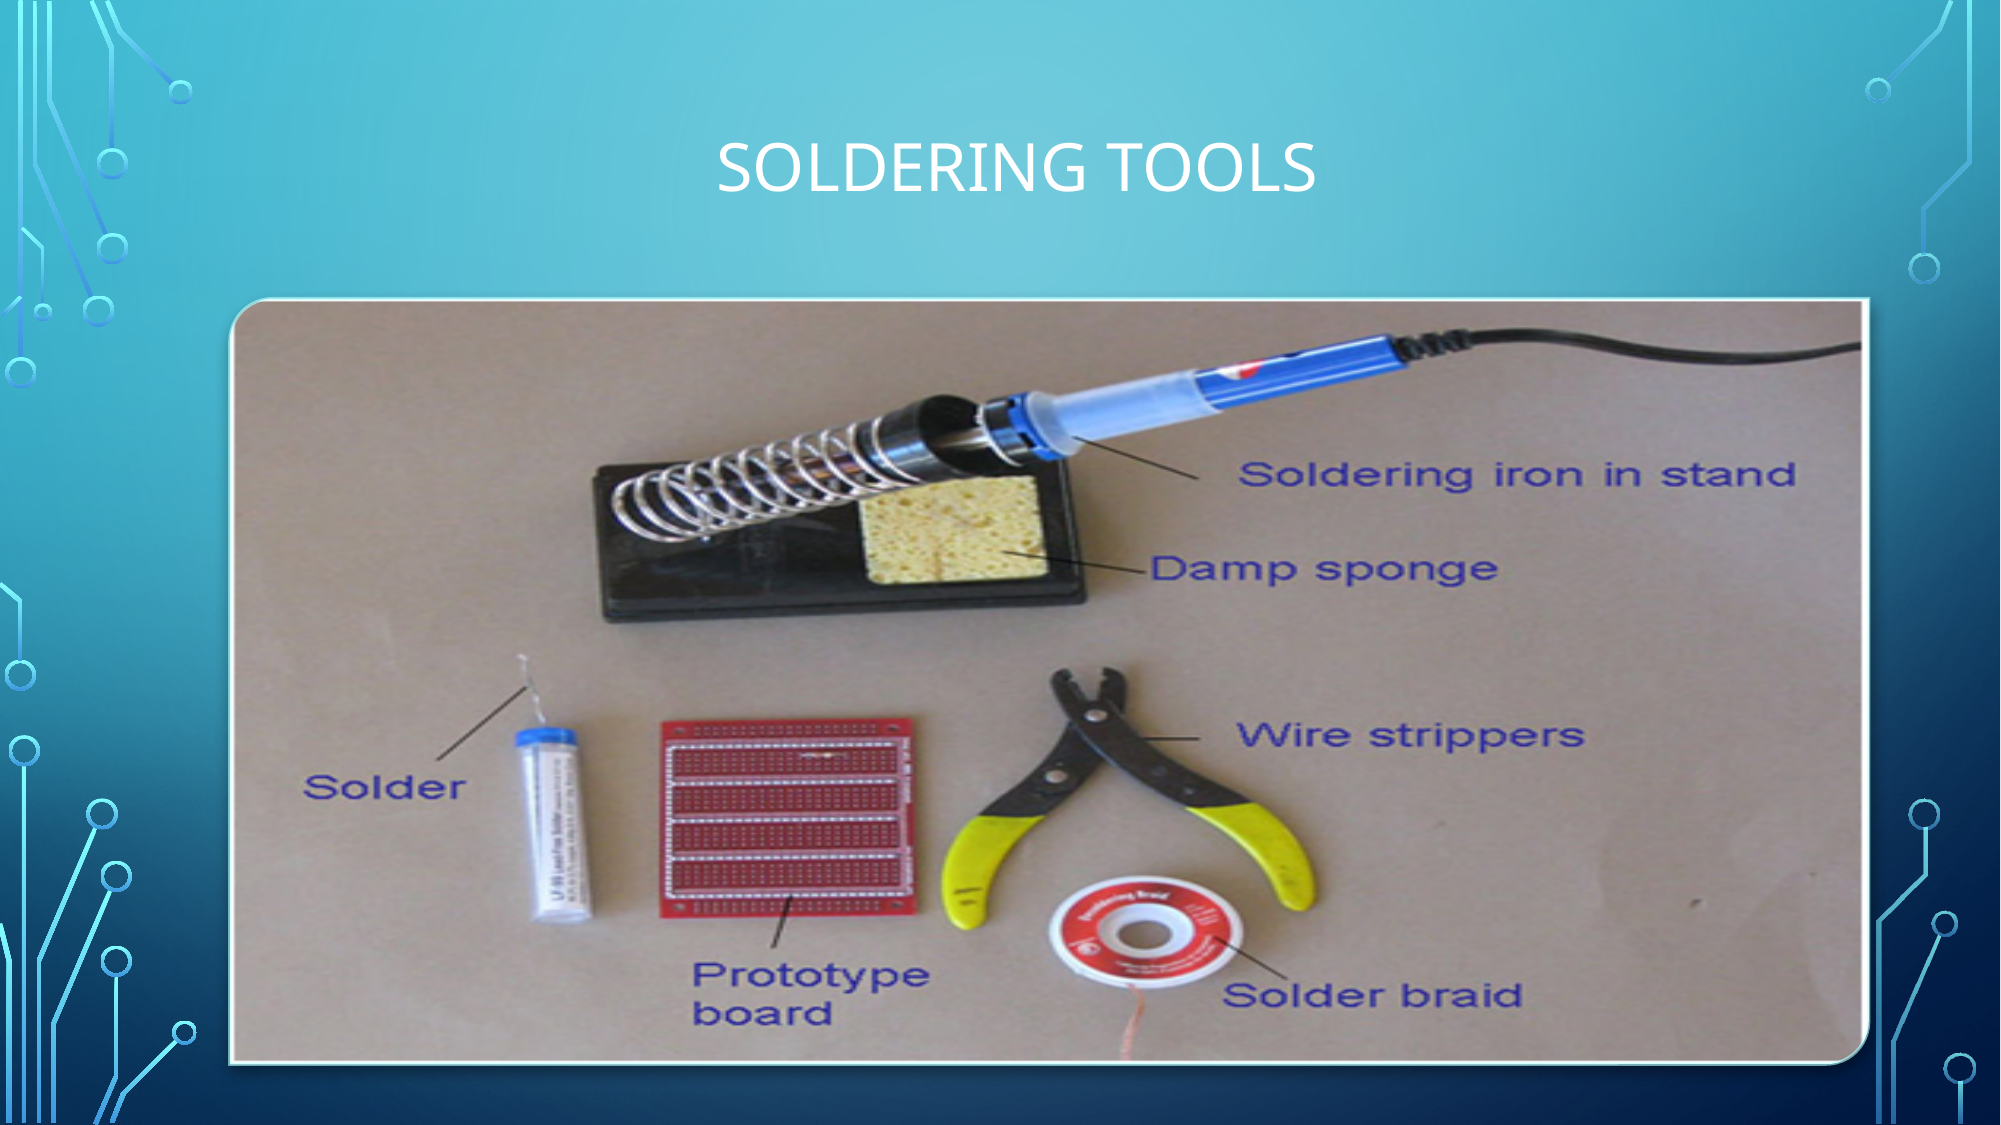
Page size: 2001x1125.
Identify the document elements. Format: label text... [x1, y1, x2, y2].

picture [229, 298, 1870, 1065]
title Soldering tools [701, 49, 2000, 292]
